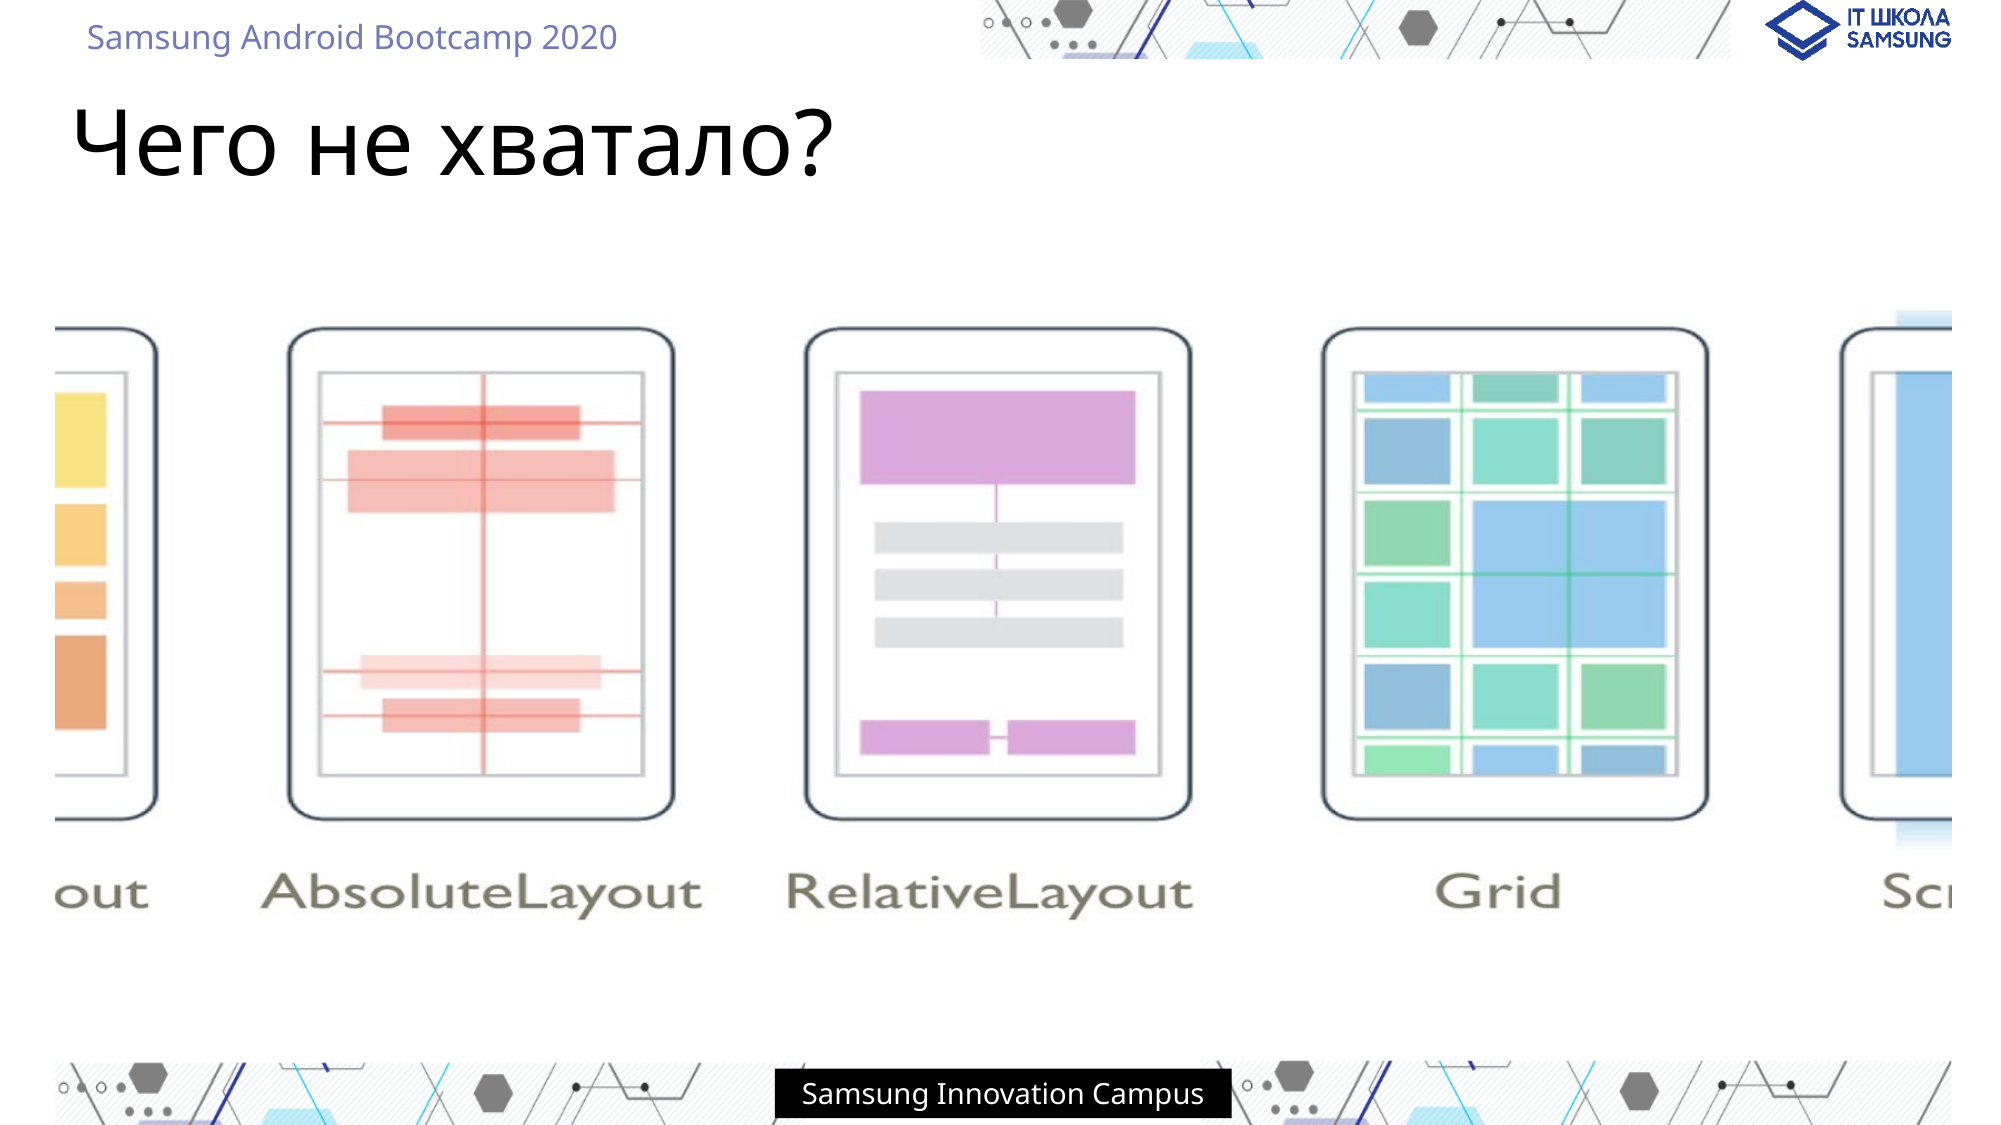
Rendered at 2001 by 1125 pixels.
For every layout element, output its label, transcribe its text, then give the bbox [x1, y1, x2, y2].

picture [1201, 1060, 1952, 1125]
picture [55, 1062, 806, 1125]
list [55, 230, 1952, 1010]
picture [980, 0, 1990, 77]
title Чего не хватало? [55, 59, 1952, 230]
